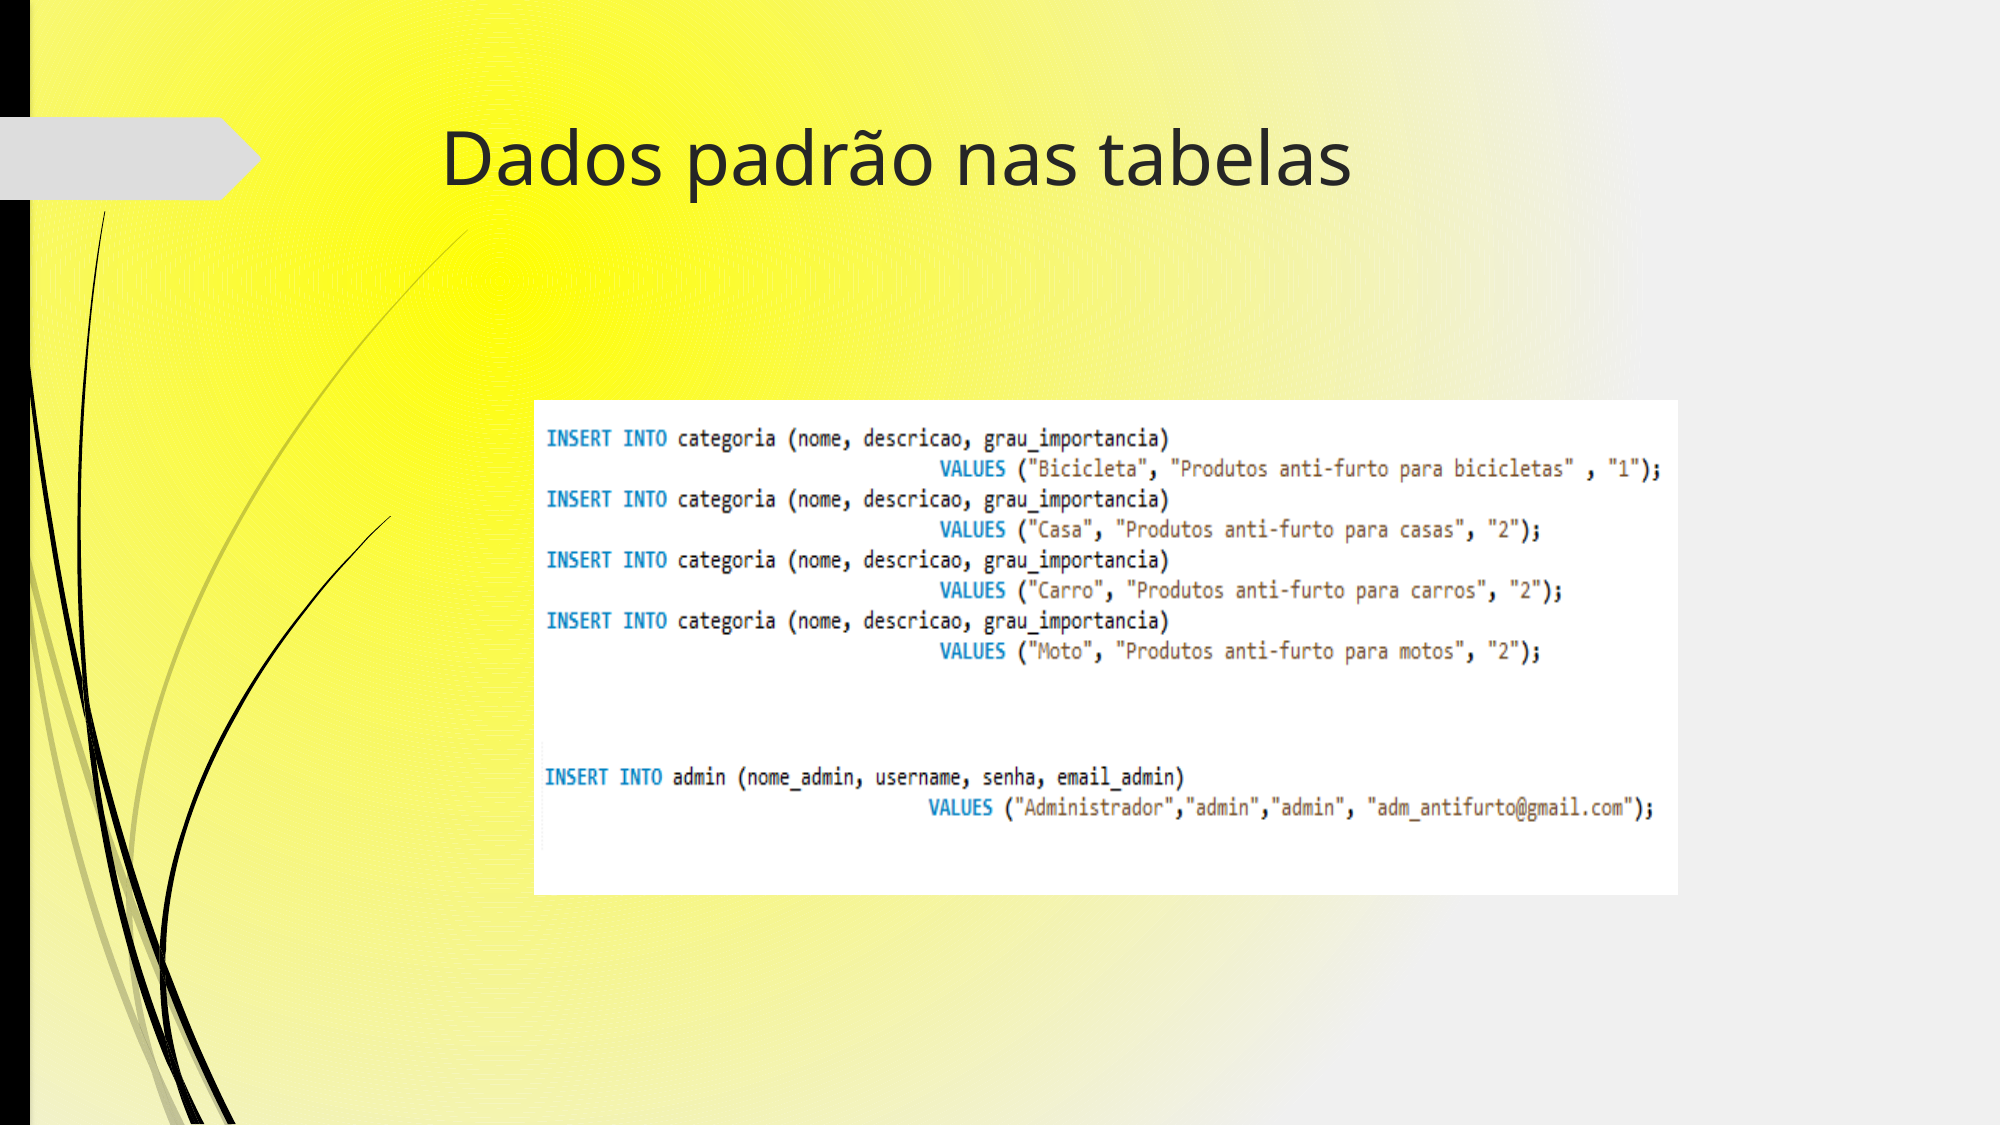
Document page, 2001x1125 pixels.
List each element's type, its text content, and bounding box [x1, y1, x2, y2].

title Dados padrão nas tabelas [425, 102, 1888, 313]
picture [533, 704, 1679, 895]
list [533, 399, 1679, 704]
